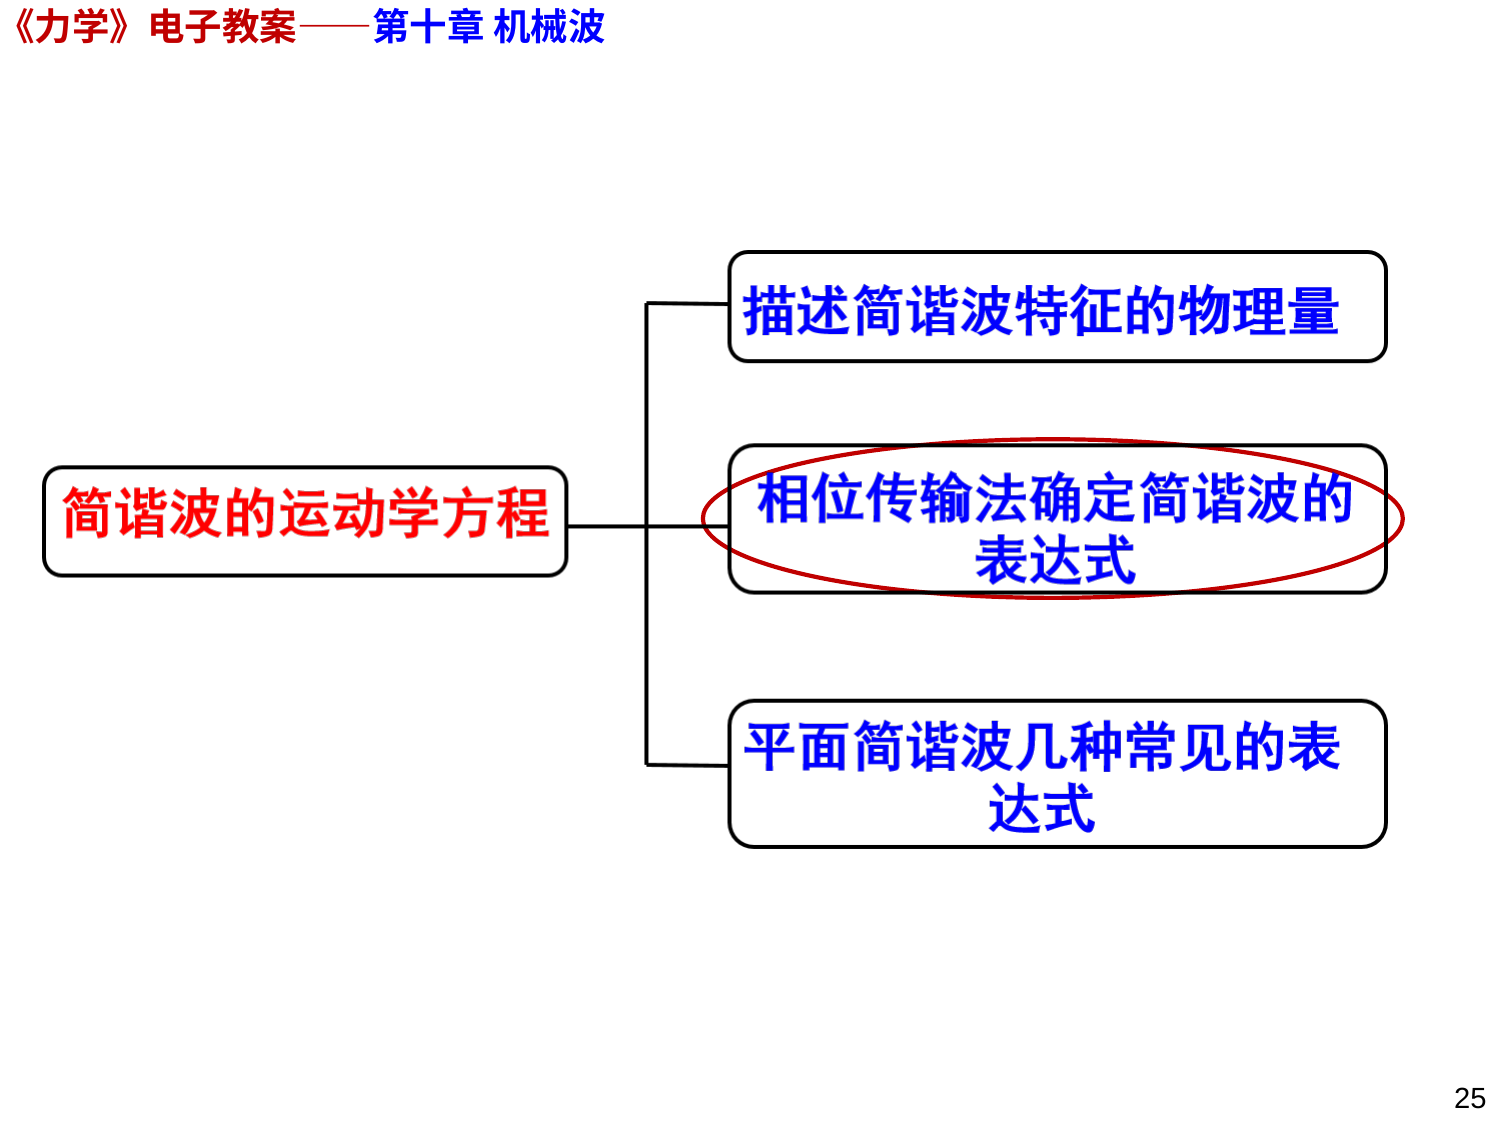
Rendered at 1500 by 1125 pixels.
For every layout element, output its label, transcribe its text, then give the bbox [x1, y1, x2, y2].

picture [26, 250, 1388, 870]
text_box [1392, 496, 1405, 541]
slide_number 25 [1151, 1071, 1500, 1107]
